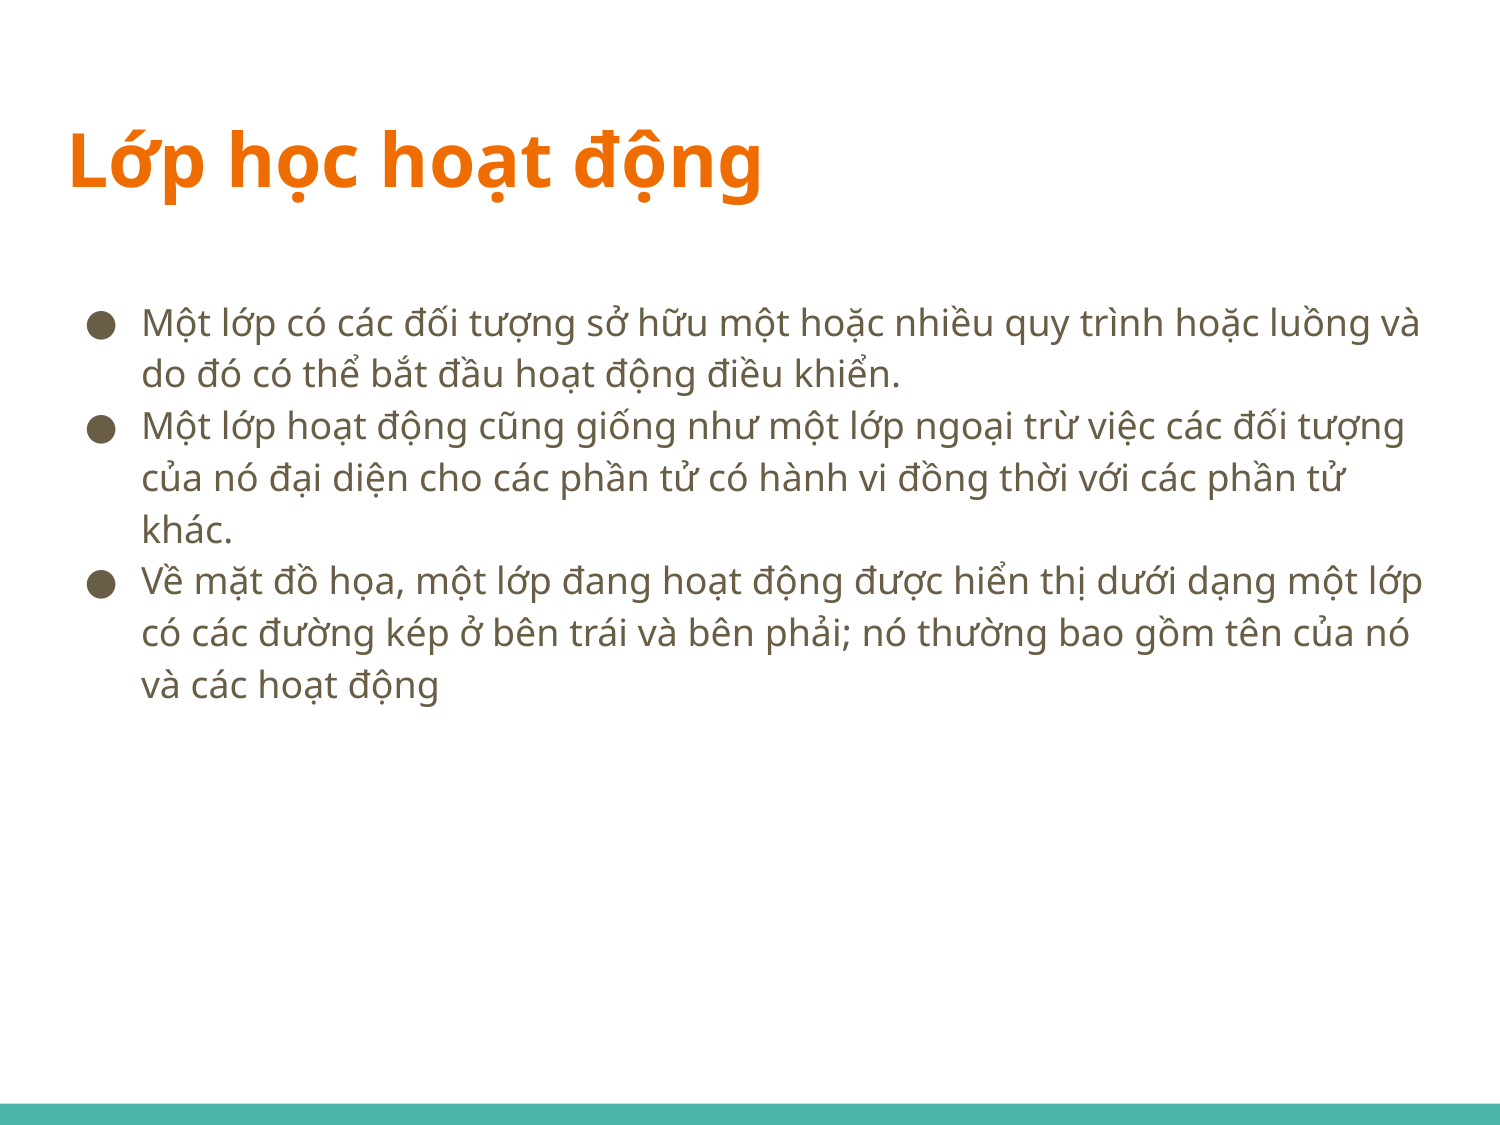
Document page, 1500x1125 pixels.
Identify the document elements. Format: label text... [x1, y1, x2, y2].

list Một lớp có các đối tượng sở hữu một hoặc nhiều quy trình hoặc luồng và do đó có thể bắt đầu hoạt động điều khiển. Một lớp hoạt động cũng giống như một lớp ngoại trừ việc các đối tượng của nó đại diện cho các phần tử có hành vi đồng thời với các phần tử khác. Về mặt đồ họa, một lớp đang hoạt động được hiển thị dưới dạng một lớp có các đường kép ở bên trái và bên phải; nó thường bao gồm tên của nó và các hoạt động [51, 276, 1449, 1000]
title Lớp học hoạt động [51, 97, 1449, 252]
